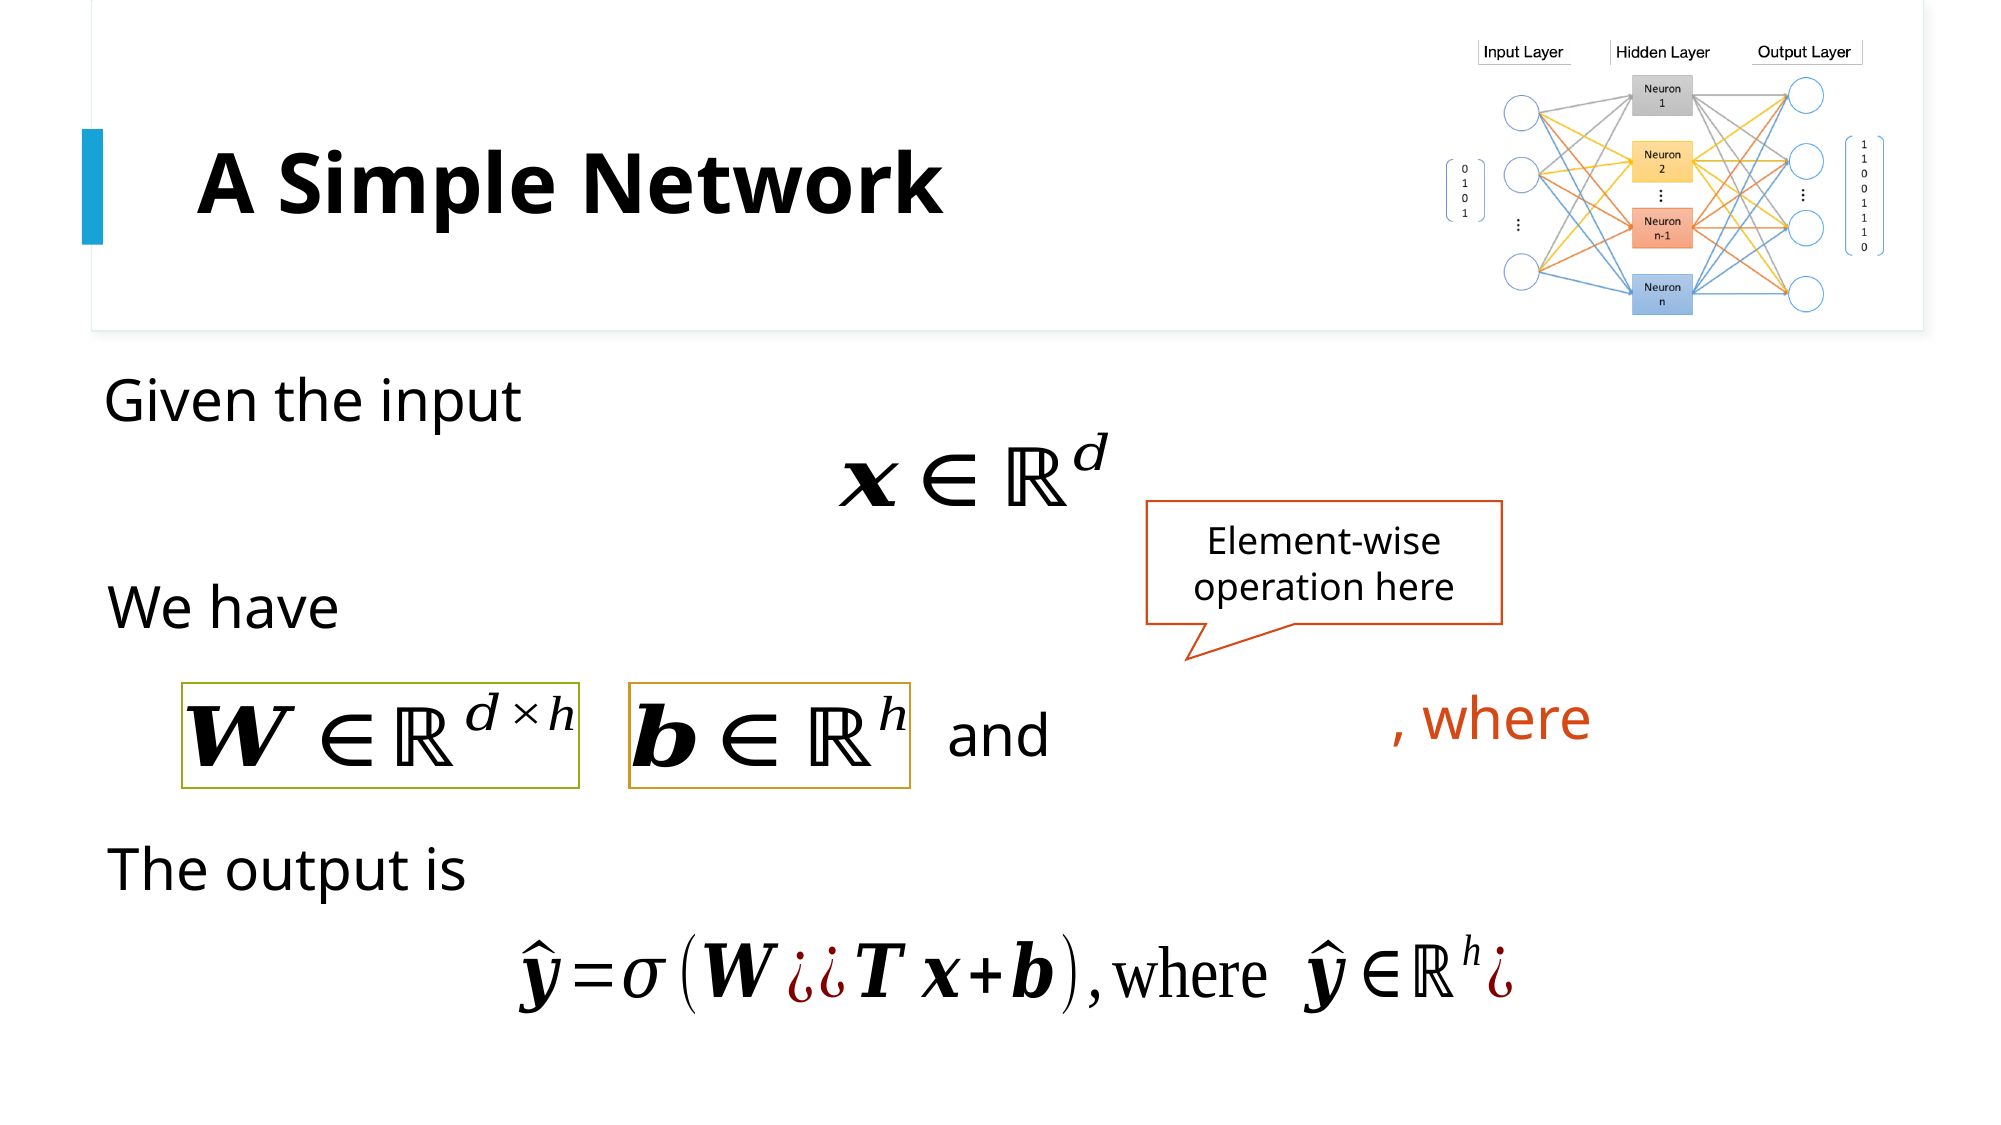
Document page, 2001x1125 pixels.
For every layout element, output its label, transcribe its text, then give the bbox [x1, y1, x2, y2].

text_box We have [93, 562, 355, 648]
picture [1446, 38, 1884, 316]
text_box Given the input [88, 355, 538, 440]
text_box and [932, 690, 1067, 775]
text_box The output is [92, 824, 483, 910]
title A Simple Network [183, 90, 1446, 284]
text_box Element-wise operation here [1145, 500, 1503, 662]
